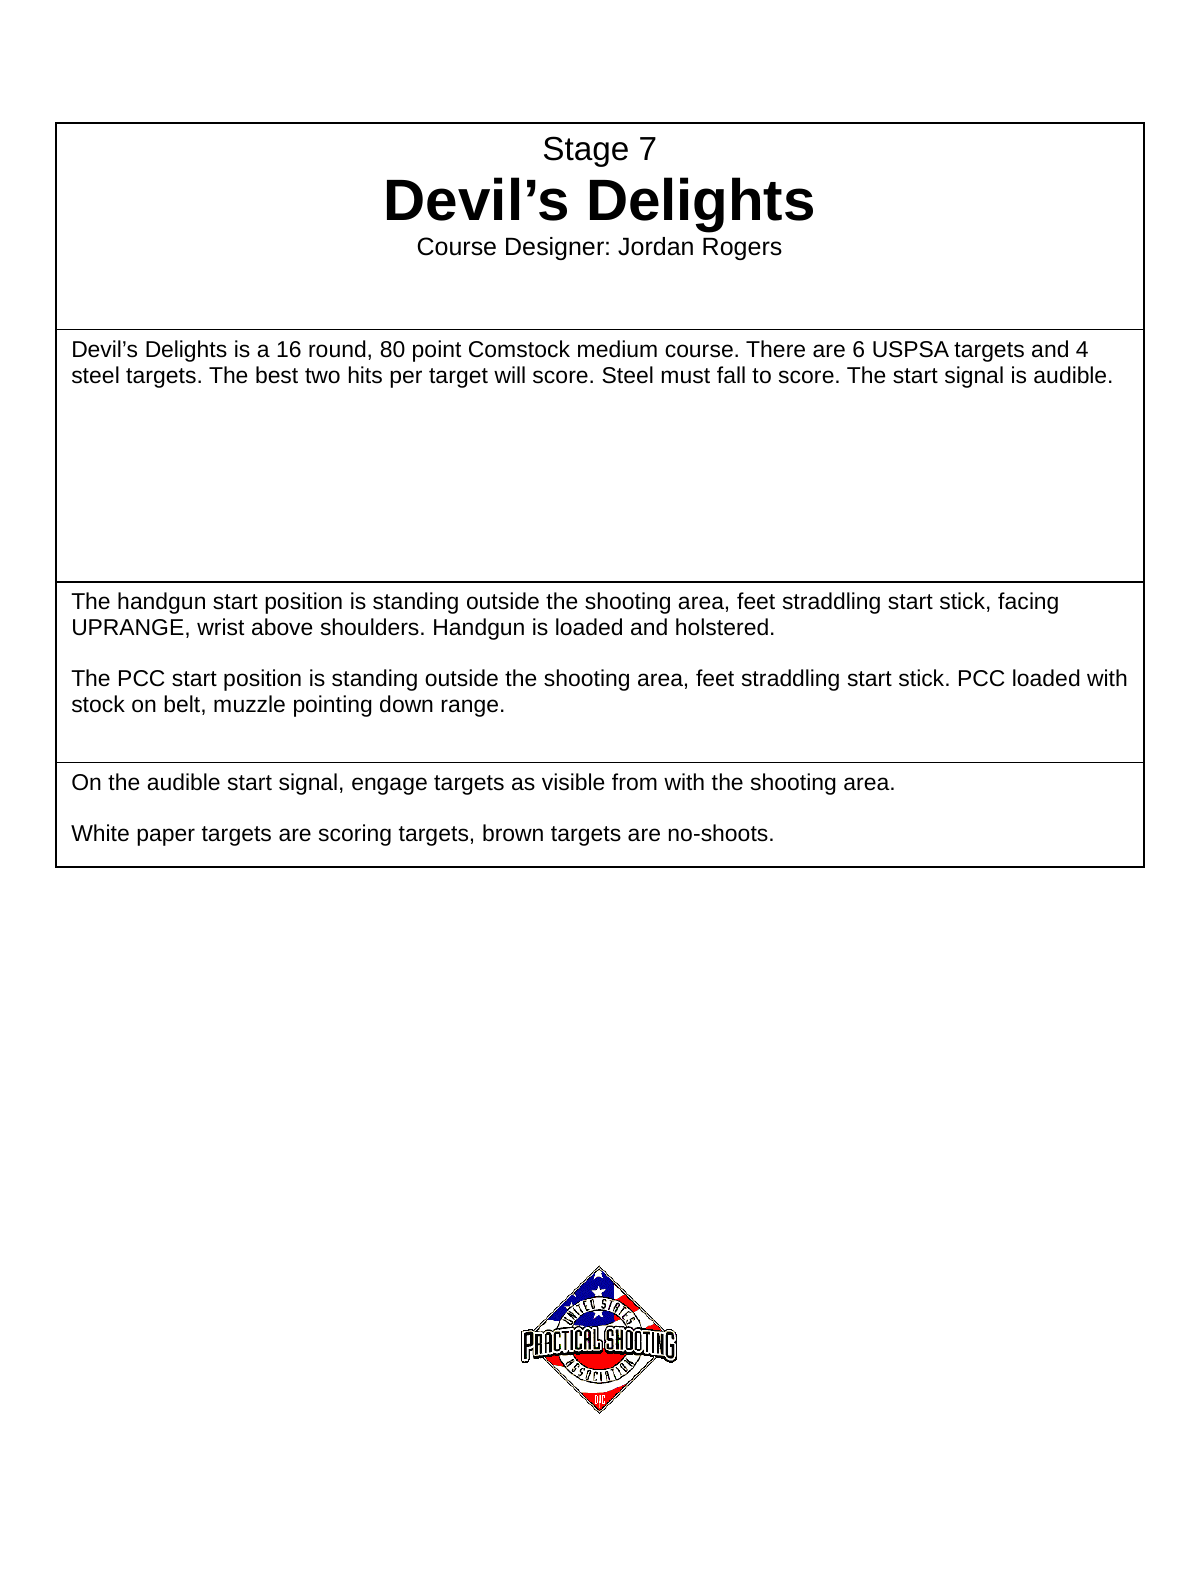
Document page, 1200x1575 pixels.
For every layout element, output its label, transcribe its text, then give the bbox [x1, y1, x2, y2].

table_cell The handgun start position is standing outside the shooting area, feet straddling start stick, facing UPRANGE, wrist above shoulders. Handgun is loaded and holstered. The PCC start position is standing outside the shooting area, feet straddling start stick. PCC loaded with stock on belt, muzzle pointing down range. [57, 583, 1143, 762]
table_header Stage 7 Devil’s Delights Course Designer: Jordan Rogers [57, 124, 1143, 329]
table_cell On the audible start signal, engage targets as visible from with the shooting area. White paper targets are scoring targets, brown targets are no-shoots. [57, 763, 1143, 866]
picture [513, 1264, 687, 1417]
table_cell Devil’s Delights is a 16 round, 80 point Comstock medium course. There are 6 USPSA targets and 4 steel targets. The best two hits per target will score. Steel must fall to score. The start signal is audible. [57, 330, 1143, 581]
